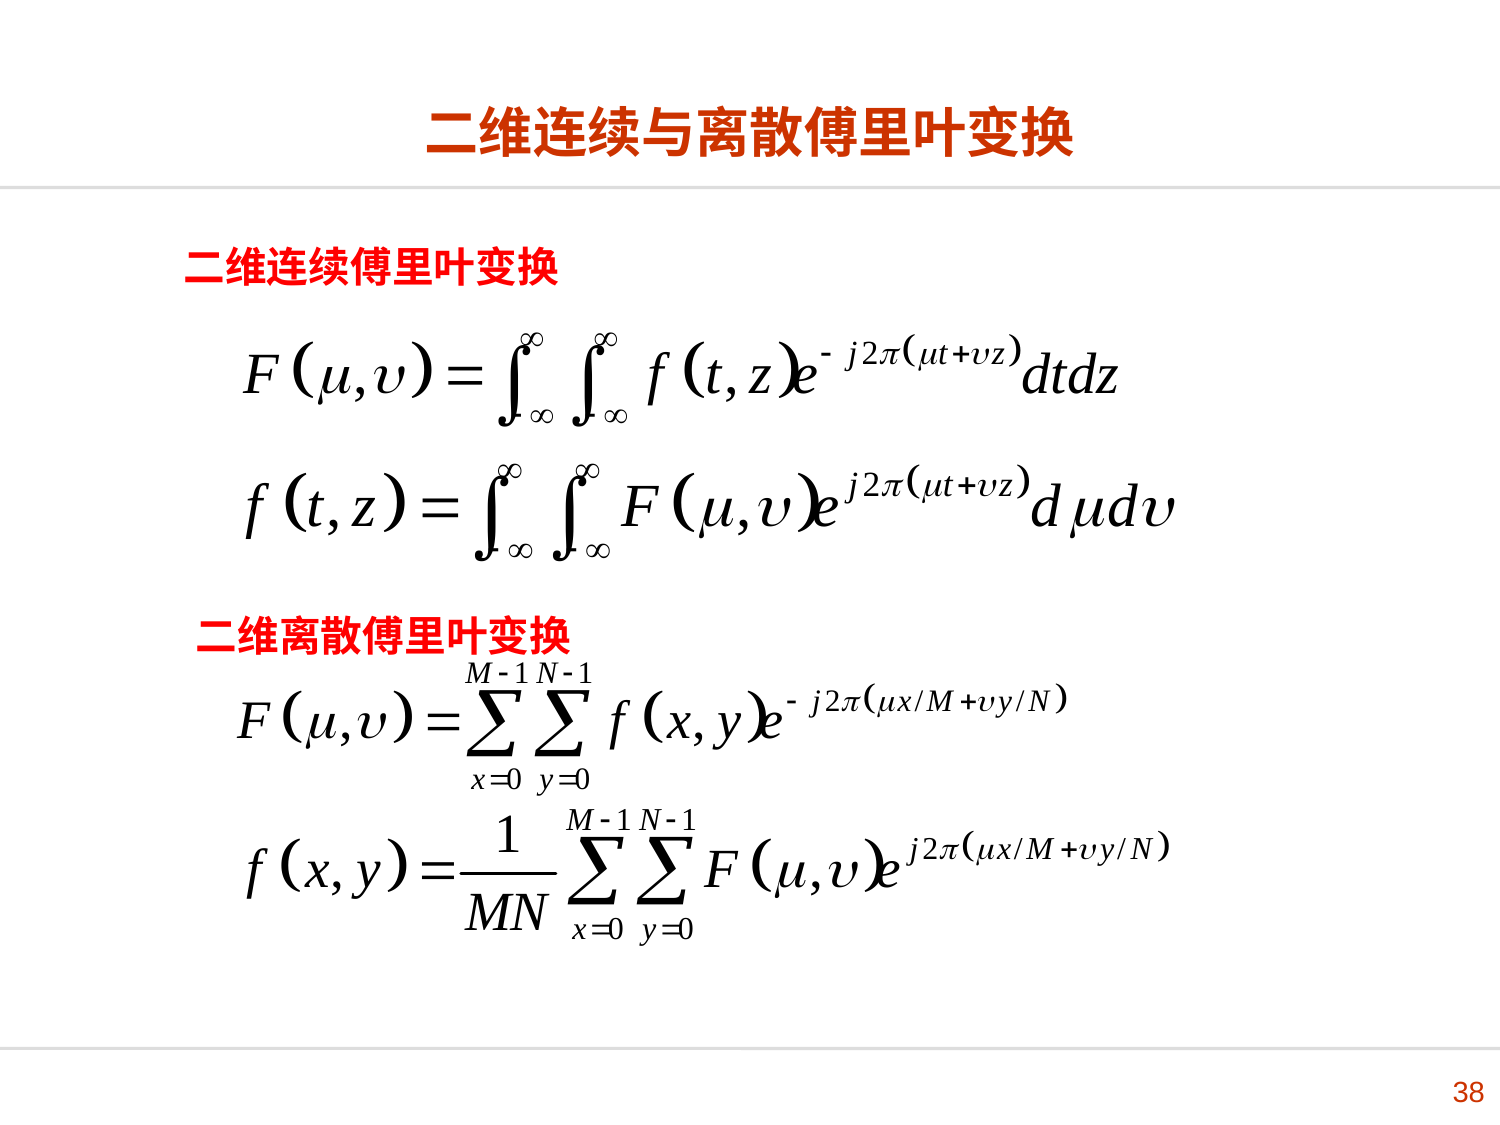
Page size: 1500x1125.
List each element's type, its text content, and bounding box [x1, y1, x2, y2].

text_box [224, 439, 1187, 573]
text_box 二维连续傅里叶变换 [168, 233, 687, 299]
text_box 二维离散傅里叶变换 [180, 602, 700, 667]
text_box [227, 794, 1179, 957]
title 二维连续与离散傅里叶变换 [75, 91, 1425, 182]
slide_number 38 [1149, 1065, 1500, 1104]
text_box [227, 648, 1073, 794]
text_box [232, 310, 1135, 438]
